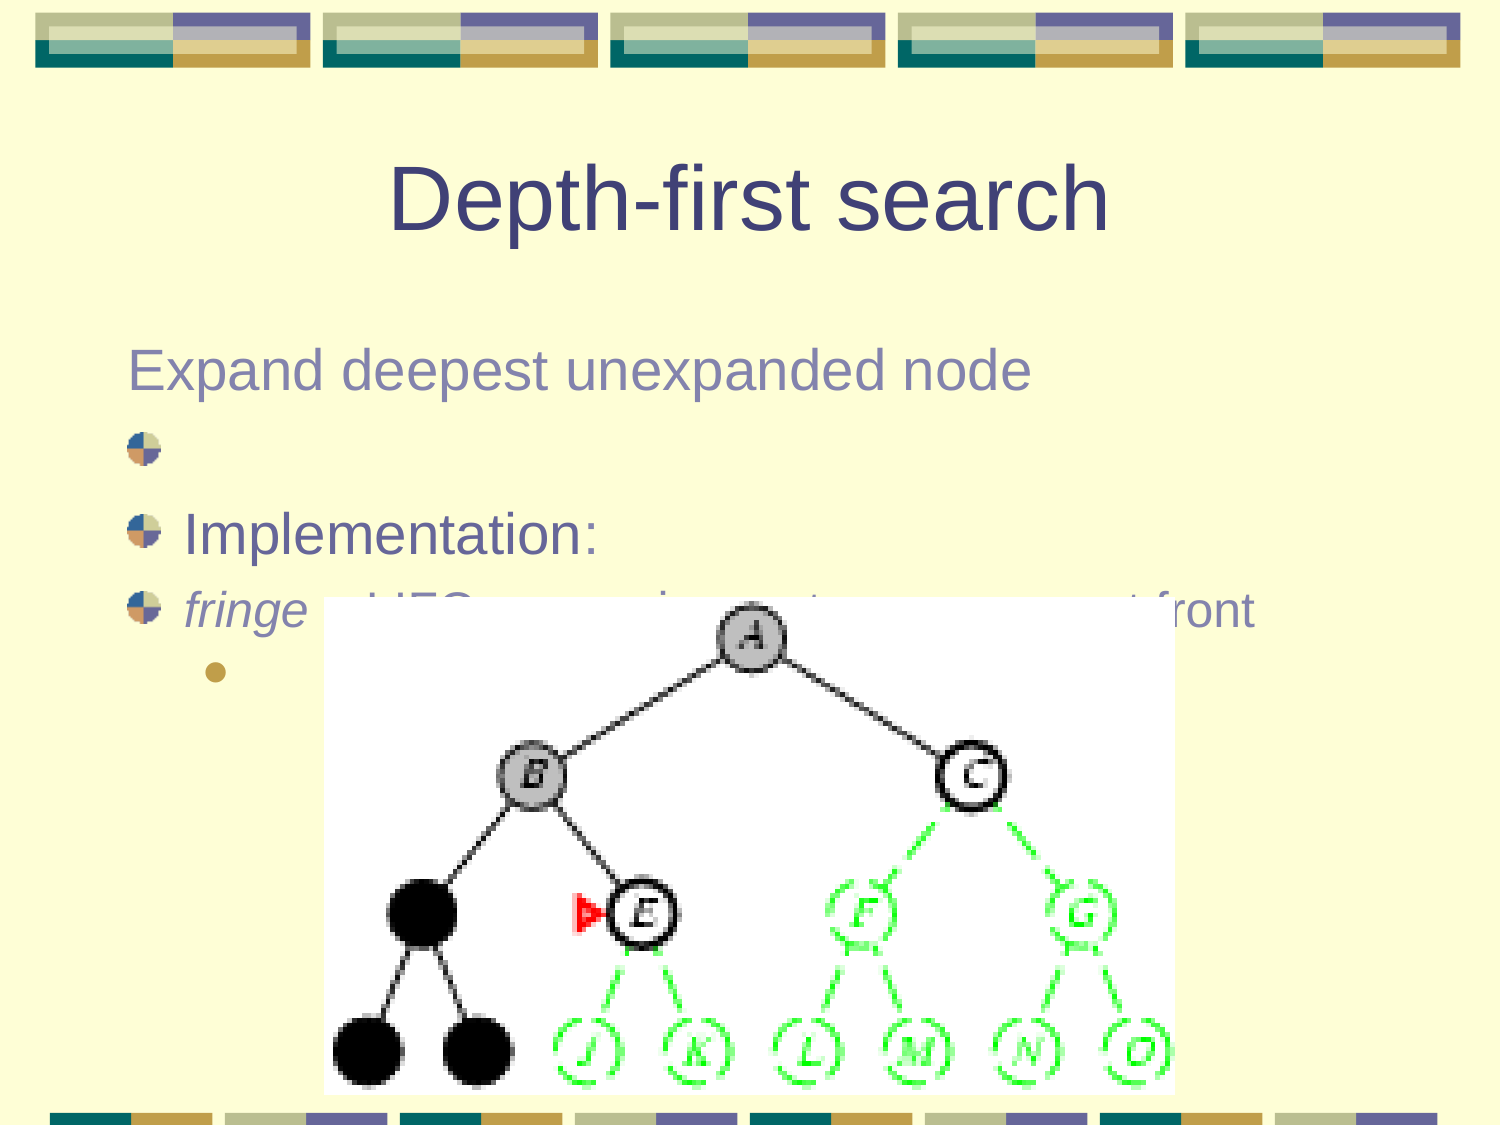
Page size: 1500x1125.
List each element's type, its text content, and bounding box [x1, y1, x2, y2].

picture [127, 514, 161, 548]
picture [127, 432, 161, 466]
picture [324, 597, 1175, 1095]
title Depth-first search [112, 99, 1388, 288]
list Expand deepest unexpanded node Implementation: fringe = LIFO queue, i.e., put successors at front [112, 324, 1388, 1001]
picture [127, 591, 161, 624]
